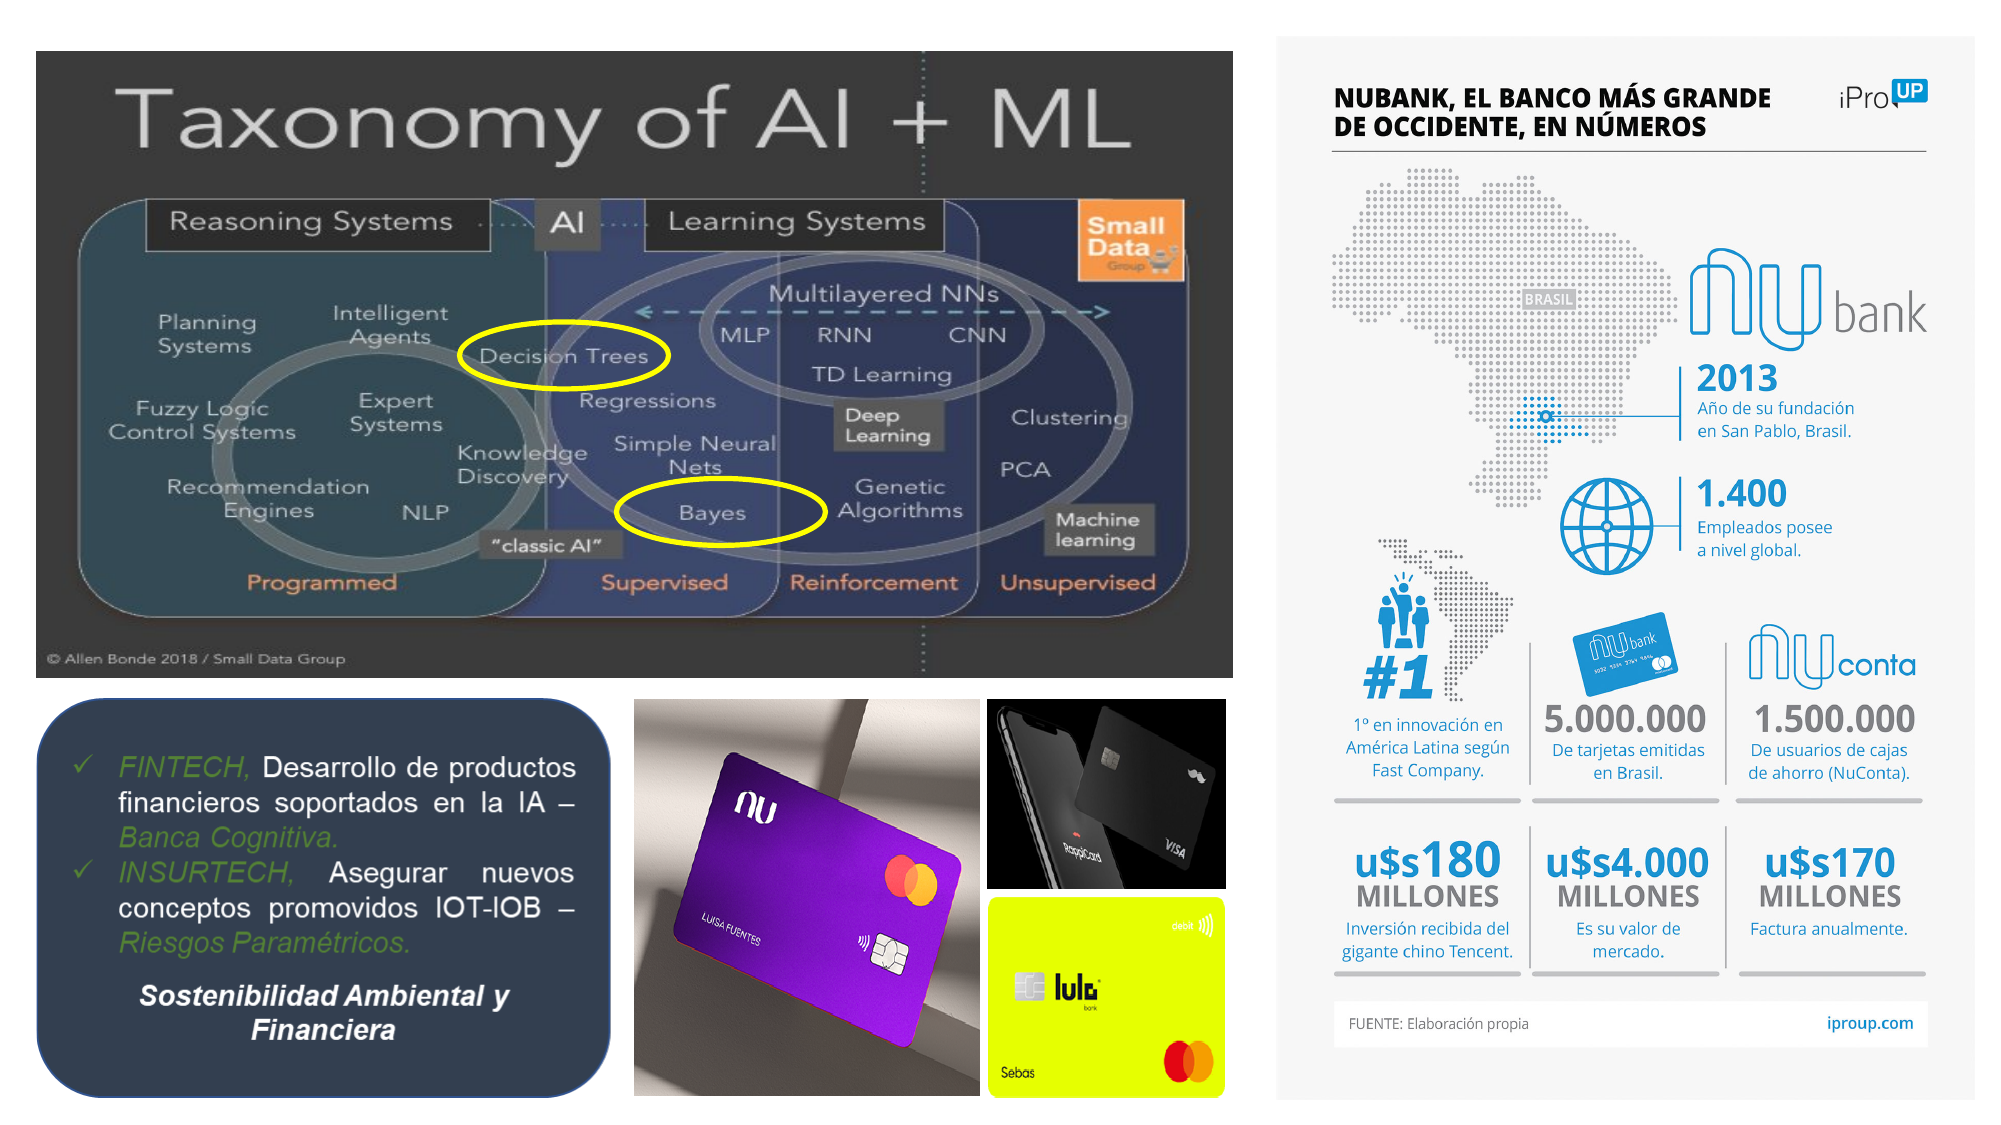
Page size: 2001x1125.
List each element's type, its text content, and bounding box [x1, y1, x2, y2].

picture [634, 699, 1226, 1098]
picture [36, 51, 1233, 678]
text_box C1: Educación y Experiencia Premios y Reconocimientos Productos Tecnológicos – Software Publicaciones y Proyectos C2: Propuesta de Investigación C3: Desarrollo curricular y alumnado C4: Instituto Inteligencia Artificial Propuesta COVID-19 [90, 686, 702, 880]
picture [1276, 36, 1975, 1100]
picture [36, 697, 617, 1102]
